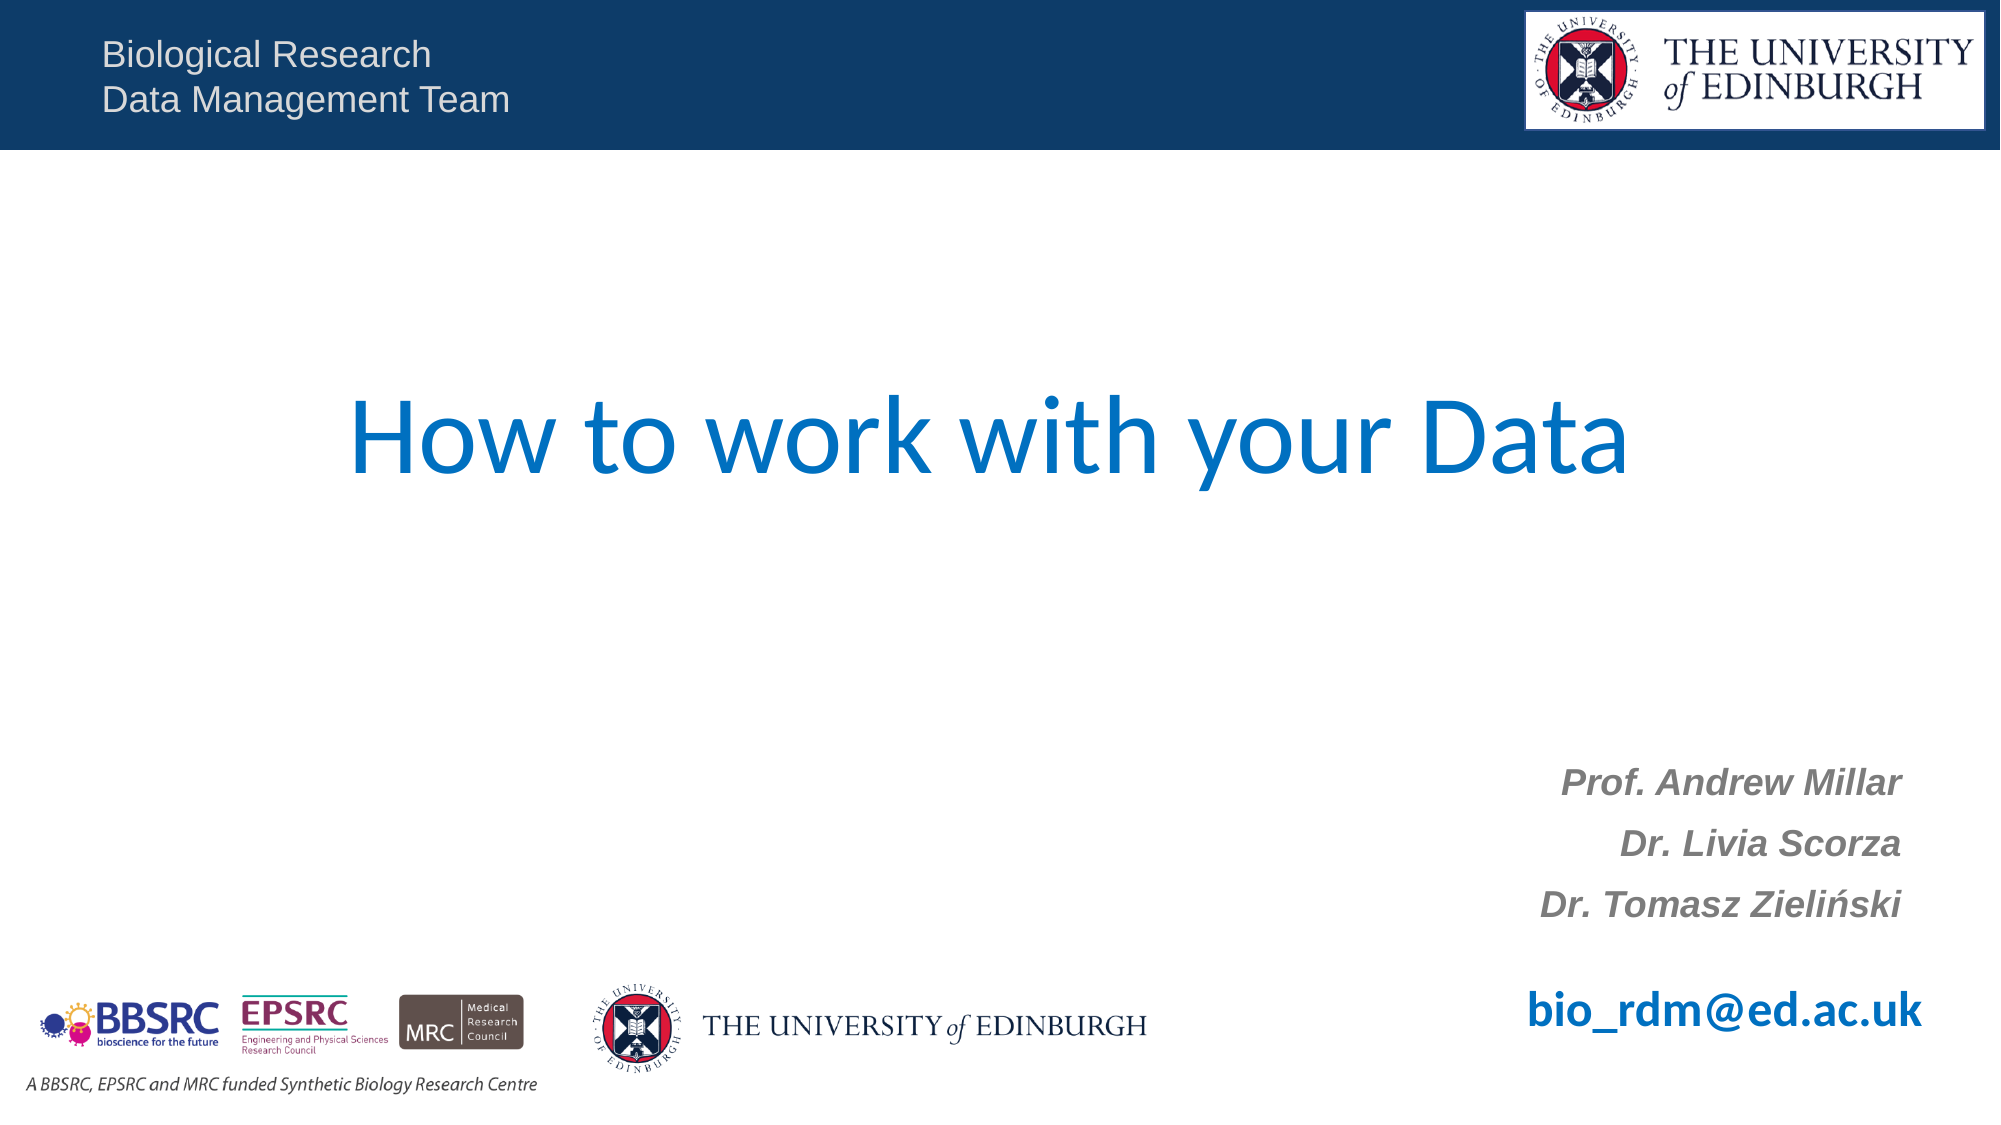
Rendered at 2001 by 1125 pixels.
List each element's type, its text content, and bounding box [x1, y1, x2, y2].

subtitle bio_rdm@ed.ac.uk [1167, 976, 2000, 1054]
picture [20, 974, 1167, 1106]
text_box How to work with your Data [136, 286, 1844, 504]
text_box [0, 0, 2000, 150]
text_box Prof. Andrew Millar Dr. Livia Scorza Dr. Tomasz Zieliński [1467, 755, 1917, 955]
